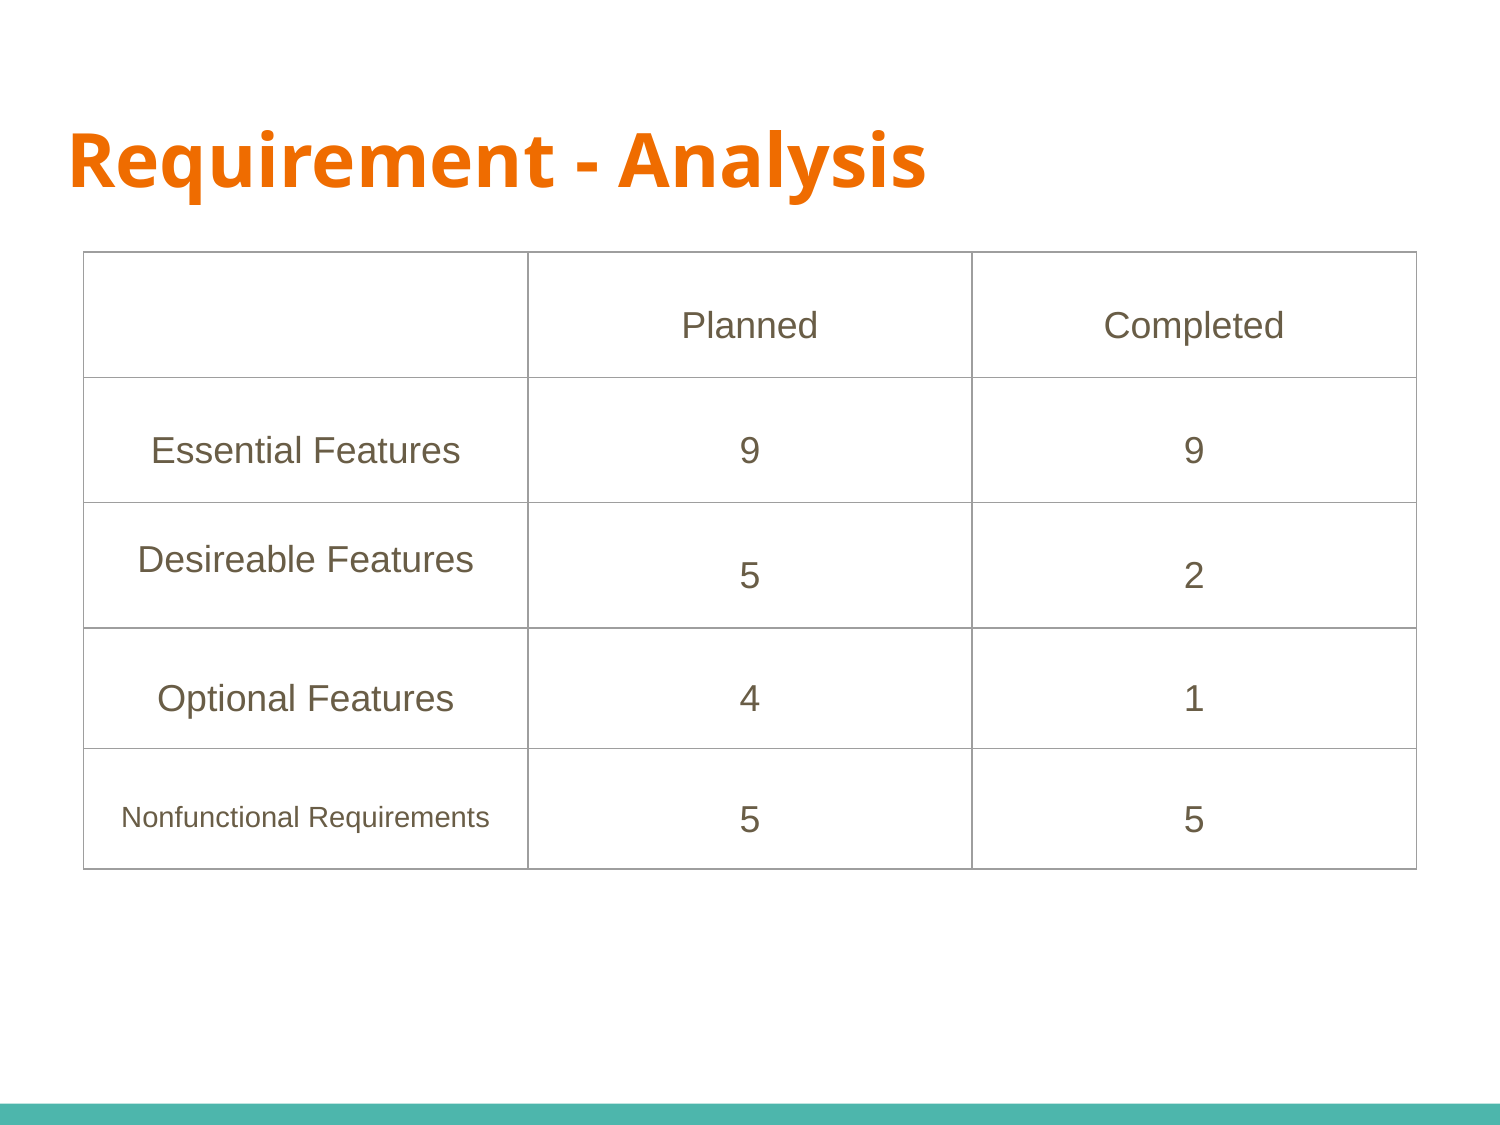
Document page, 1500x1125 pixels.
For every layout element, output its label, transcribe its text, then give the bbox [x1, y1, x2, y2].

table_cell Essential Features [84, 378, 527, 502]
table_cell 2 [973, 503, 1416, 627]
table_cell 5 [973, 749, 1416, 868]
table_cell Optional Features [84, 629, 527, 748]
title Requirement - Analysis [51, 97, 1449, 252]
table_cell 5 [529, 503, 971, 627]
table_cell Desireable Features [84, 503, 527, 627]
table_header Completed [973, 253, 1416, 377]
table_cell 9 [529, 378, 971, 502]
table_cell 9 [973, 378, 1416, 502]
table_cell Nonfunctional Requirements [84, 749, 527, 868]
table_cell 4 [529, 629, 971, 748]
table_cell 1 [973, 629, 1416, 748]
table_header [84, 253, 527, 377]
table_header Planned [529, 253, 971, 377]
table_cell 5 [529, 749, 971, 868]
